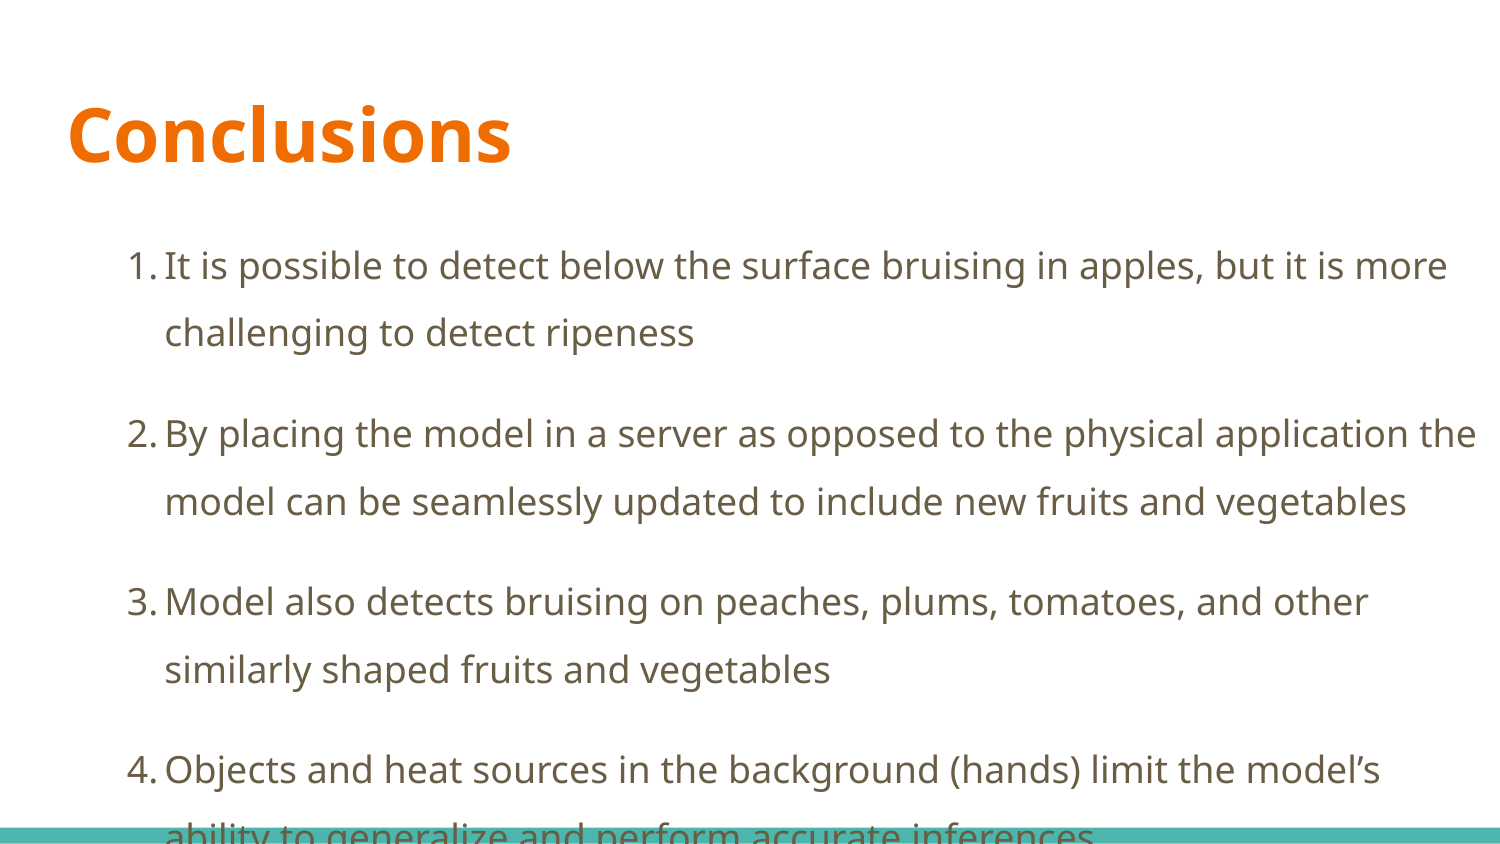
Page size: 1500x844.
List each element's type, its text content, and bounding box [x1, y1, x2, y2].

title Conclusions [51, 72, 1449, 189]
list It is possible to detect below the surface bruising in apples, but it is more challenging to detect ripeness By placing the model in a server as opposed to the physical application the model can be seamlessly updated to include new fruits and vegetables Model also detects bruising on peaches, plums, tomatoes, and other similarly shaped fruits and vegetables Objects and heat sources in the background (hands) limit the model’s ability to generalize and perform accurate inferences [74, 204, 1500, 774]
